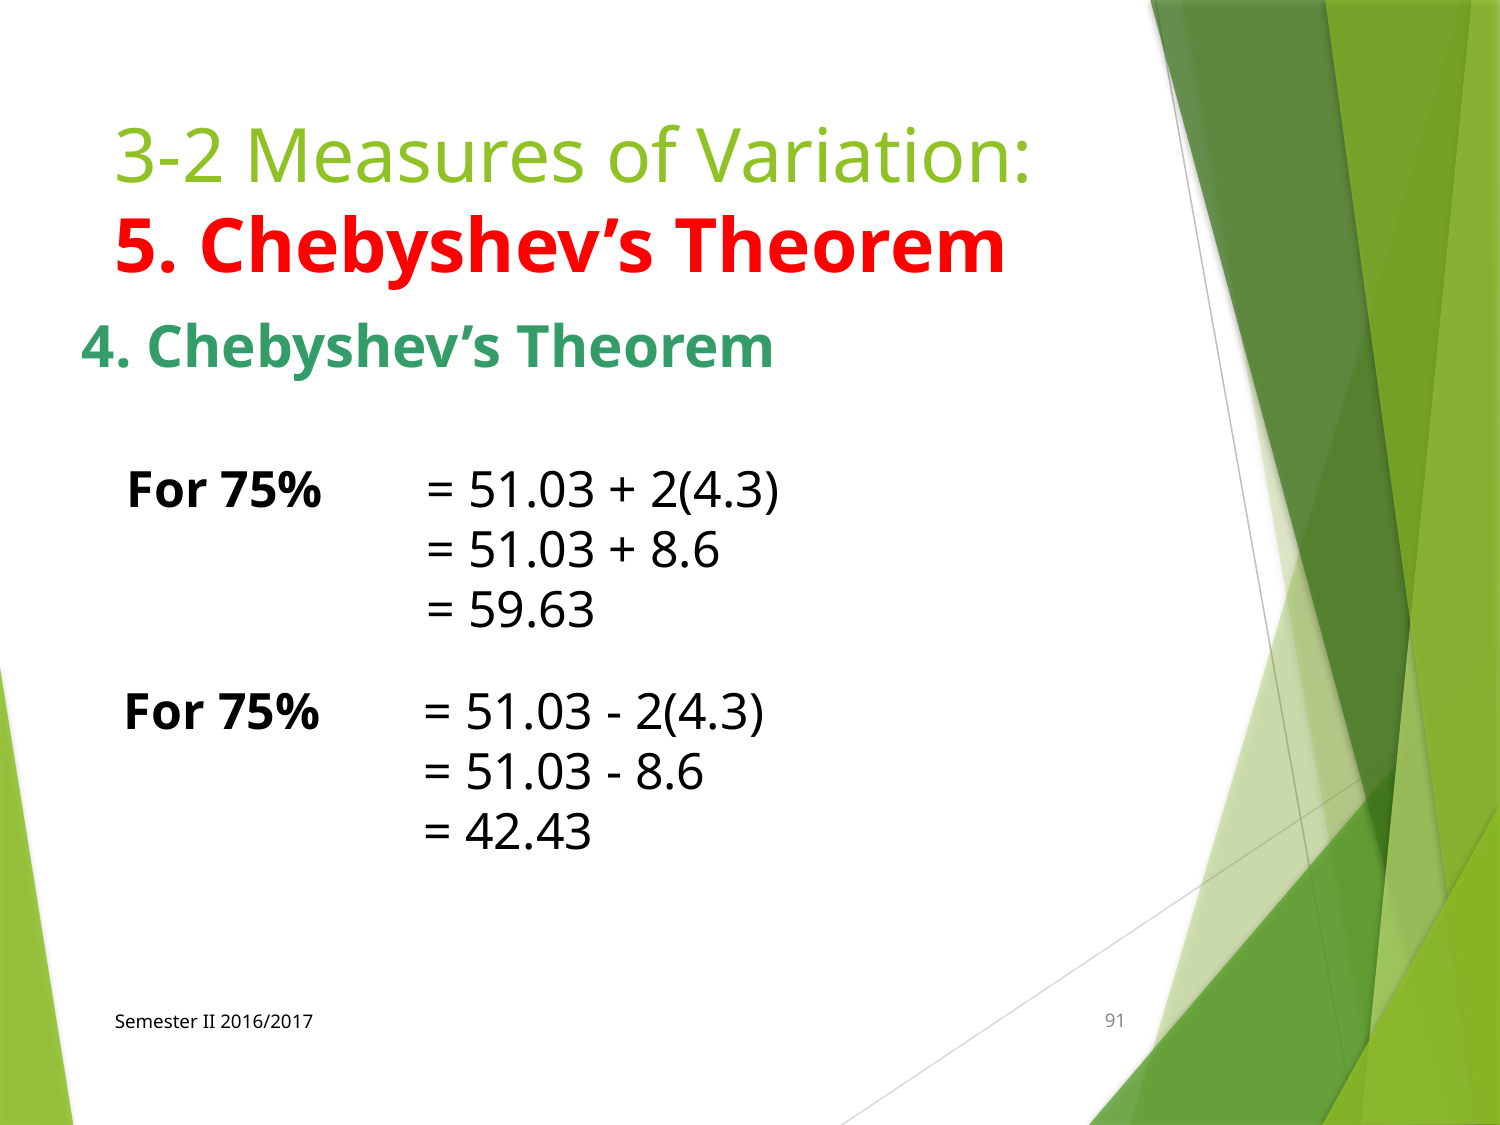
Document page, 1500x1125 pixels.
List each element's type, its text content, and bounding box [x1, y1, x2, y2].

text_box For 75% = 51.03 + 2(4.3) = 51.03 + 8.6 = 59.63 [111, 449, 794, 645]
footer Semester II 2016/2017 [99, 991, 859, 1051]
title 3-2 Measures of Variation: 5. Chebyshev’s Theorem [99, 99, 1142, 317]
text_box For 75% = 51.03 - 2(4.3) = 51.03 - 8.6 = 42.43 [109, 671, 779, 867]
text_box 4. Chebyshev’s Theorem [67, 301, 792, 387]
slide_number 91 [1057, 991, 1142, 1051]
